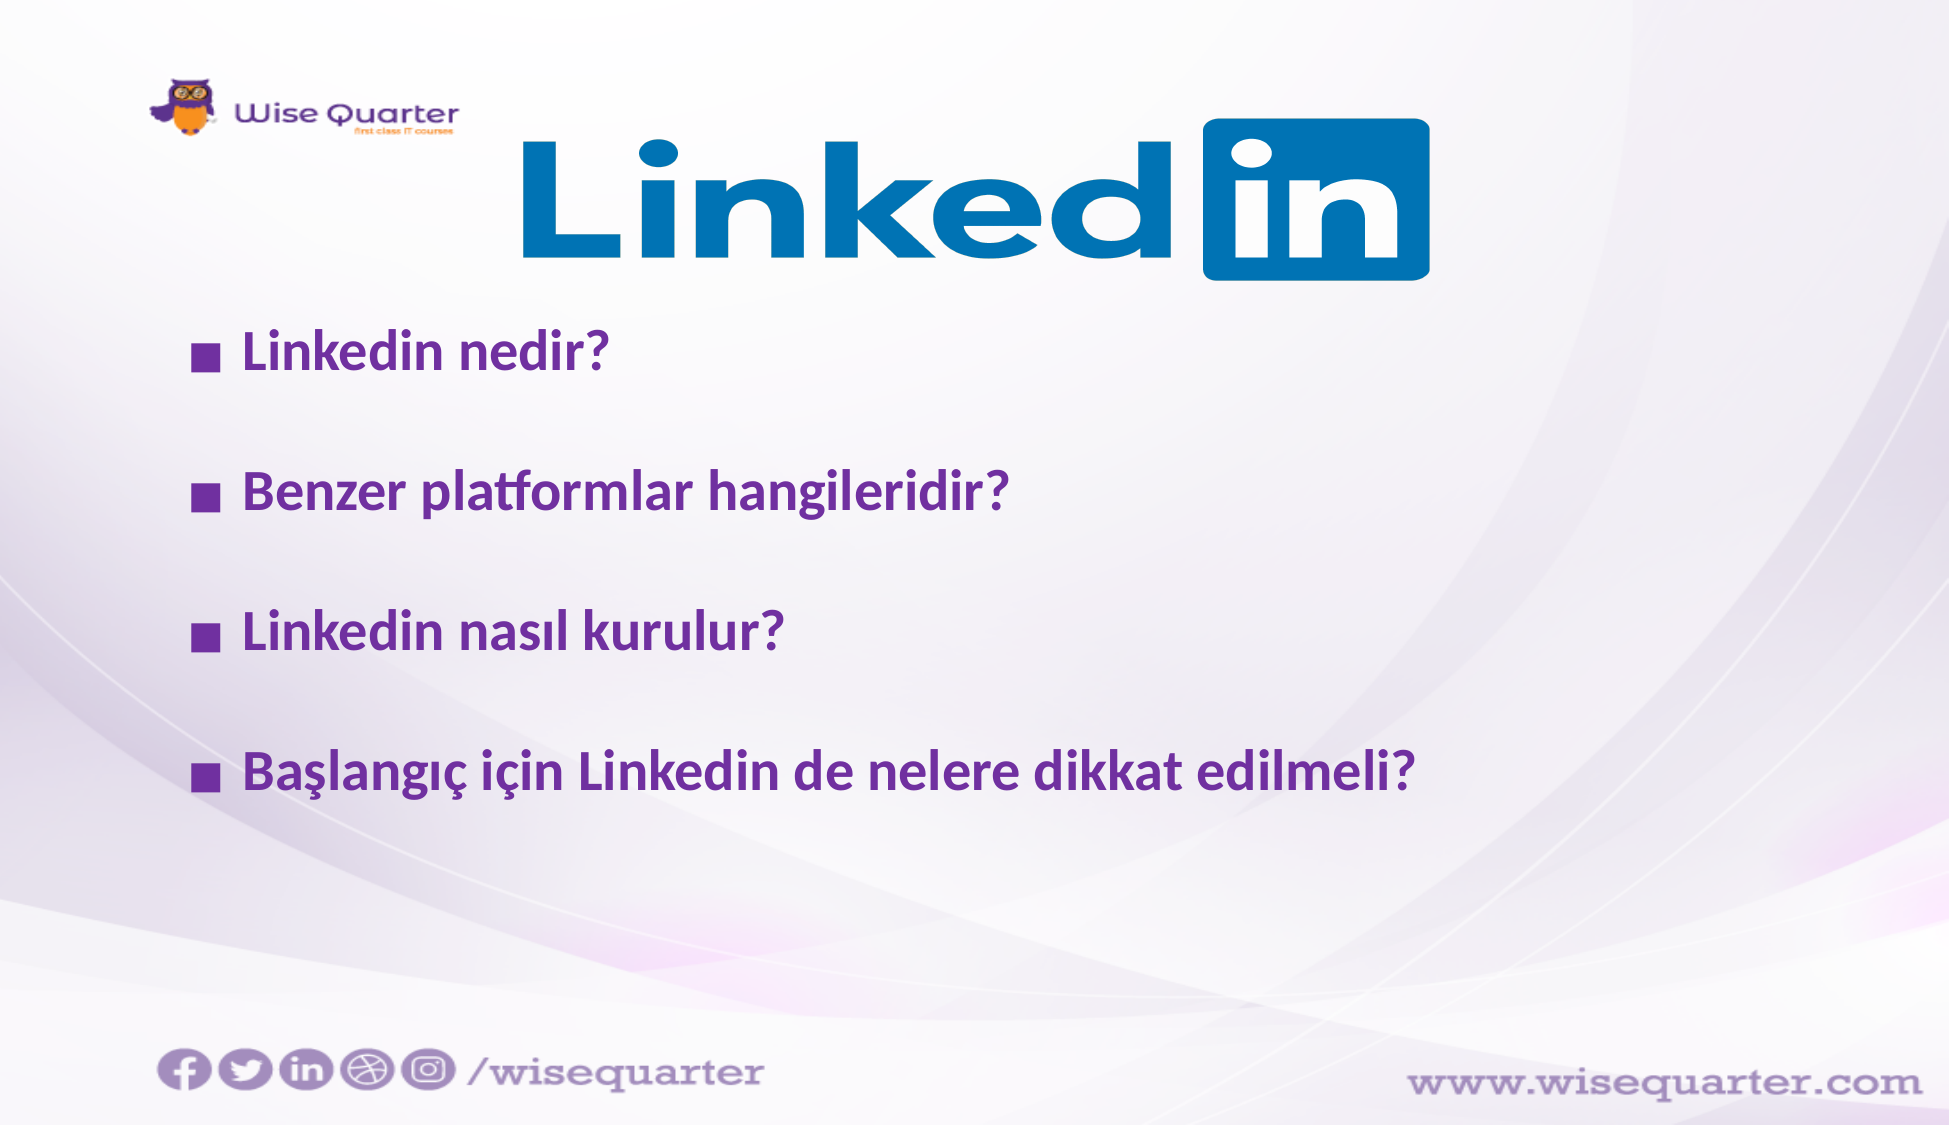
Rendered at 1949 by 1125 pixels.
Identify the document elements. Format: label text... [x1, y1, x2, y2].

picture [0, 0, 1949, 1125]
list [97, 125, 1873, 868]
text_box Linkedin nedir? Benzer platformlar hangileridir? Linkedin nasıl kurulur? Başlangıç için Linkedin de nelere dikkat edilmeli? [171, 184, 1653, 752]
